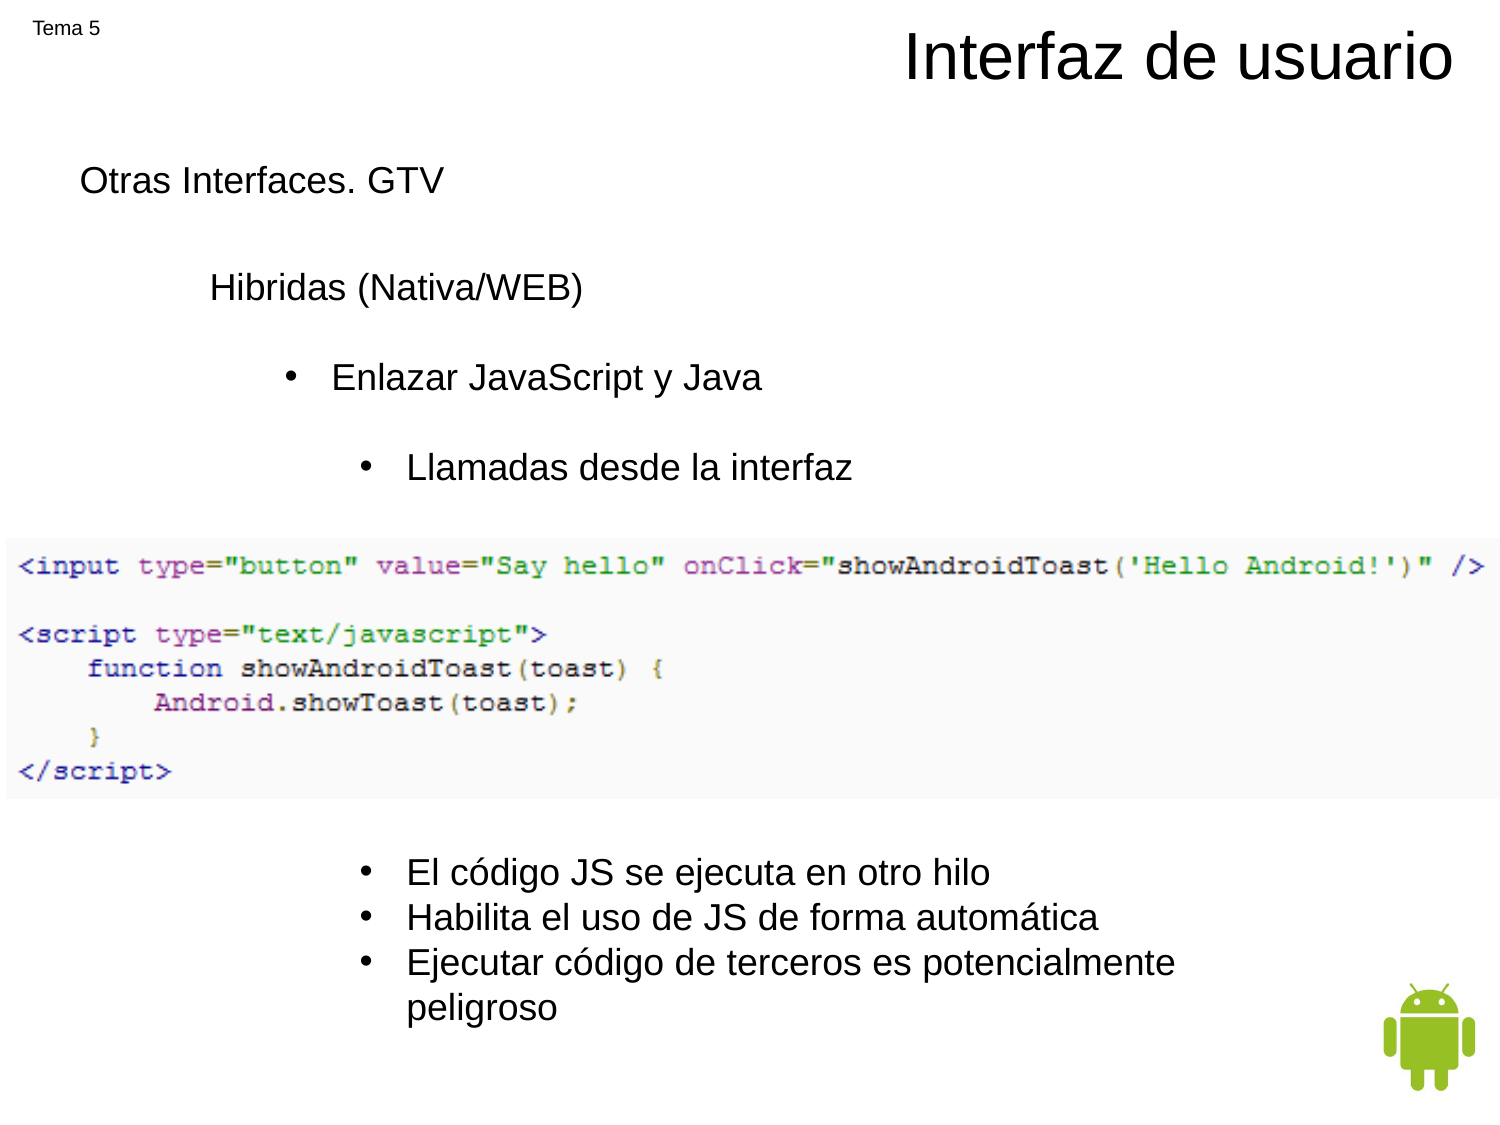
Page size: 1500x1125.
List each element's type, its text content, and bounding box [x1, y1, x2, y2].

text_box Hibridas (Nativa/WEB) Enlazar JavaScript y Java Llamadas desde la interfaz El código JS se ejecuta en otro hilo Habilita el uso de JS de forma automática Ejecutar código de terceros es potencialmente peligroso [194, 255, 1305, 537]
title Interfaz de usuario [643, 30, 1471, 76]
picture [6, 538, 1500, 799]
text_box Otras Interfaces. GTV [64, 148, 585, 209]
text_box Hibridas (Nativa/WEB) Enlazar JavaScript y Java Llamadas desde la interfaz El código JS se ejecuta en otro hilo Habilita el uso de JS de forma automática Ejecutar código de terceros es potencialmente peligroso [194, 808, 1305, 1036]
text_box Tema 5 [17, 7, 195, 48]
picture [1375, 975, 1483, 1097]
